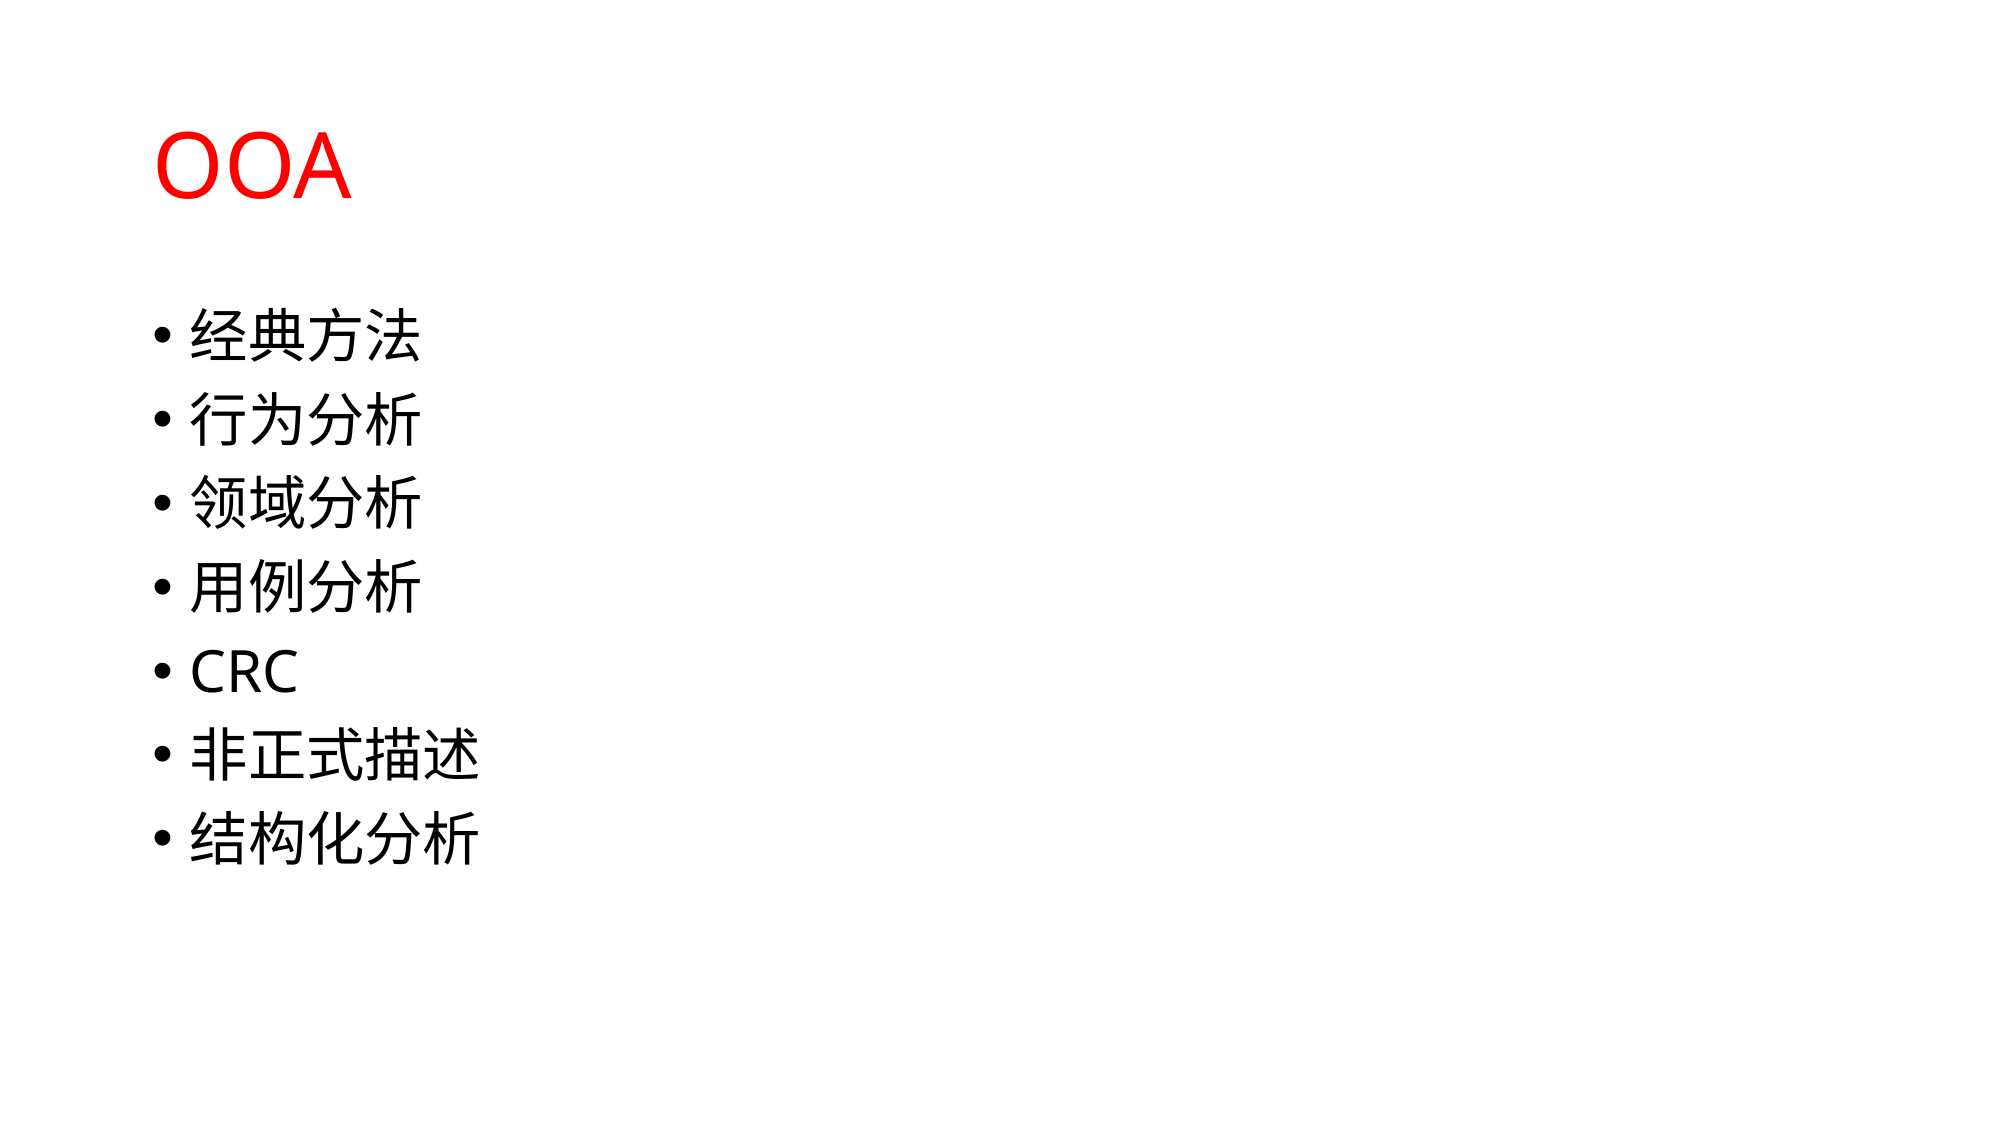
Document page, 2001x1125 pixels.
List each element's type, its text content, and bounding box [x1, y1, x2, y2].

list 经典方法 行为分析 领域分析 用例分析 CRC 非正式描述 结构化分析 [137, 299, 1863, 1014]
title OOA [137, 59, 1863, 278]
